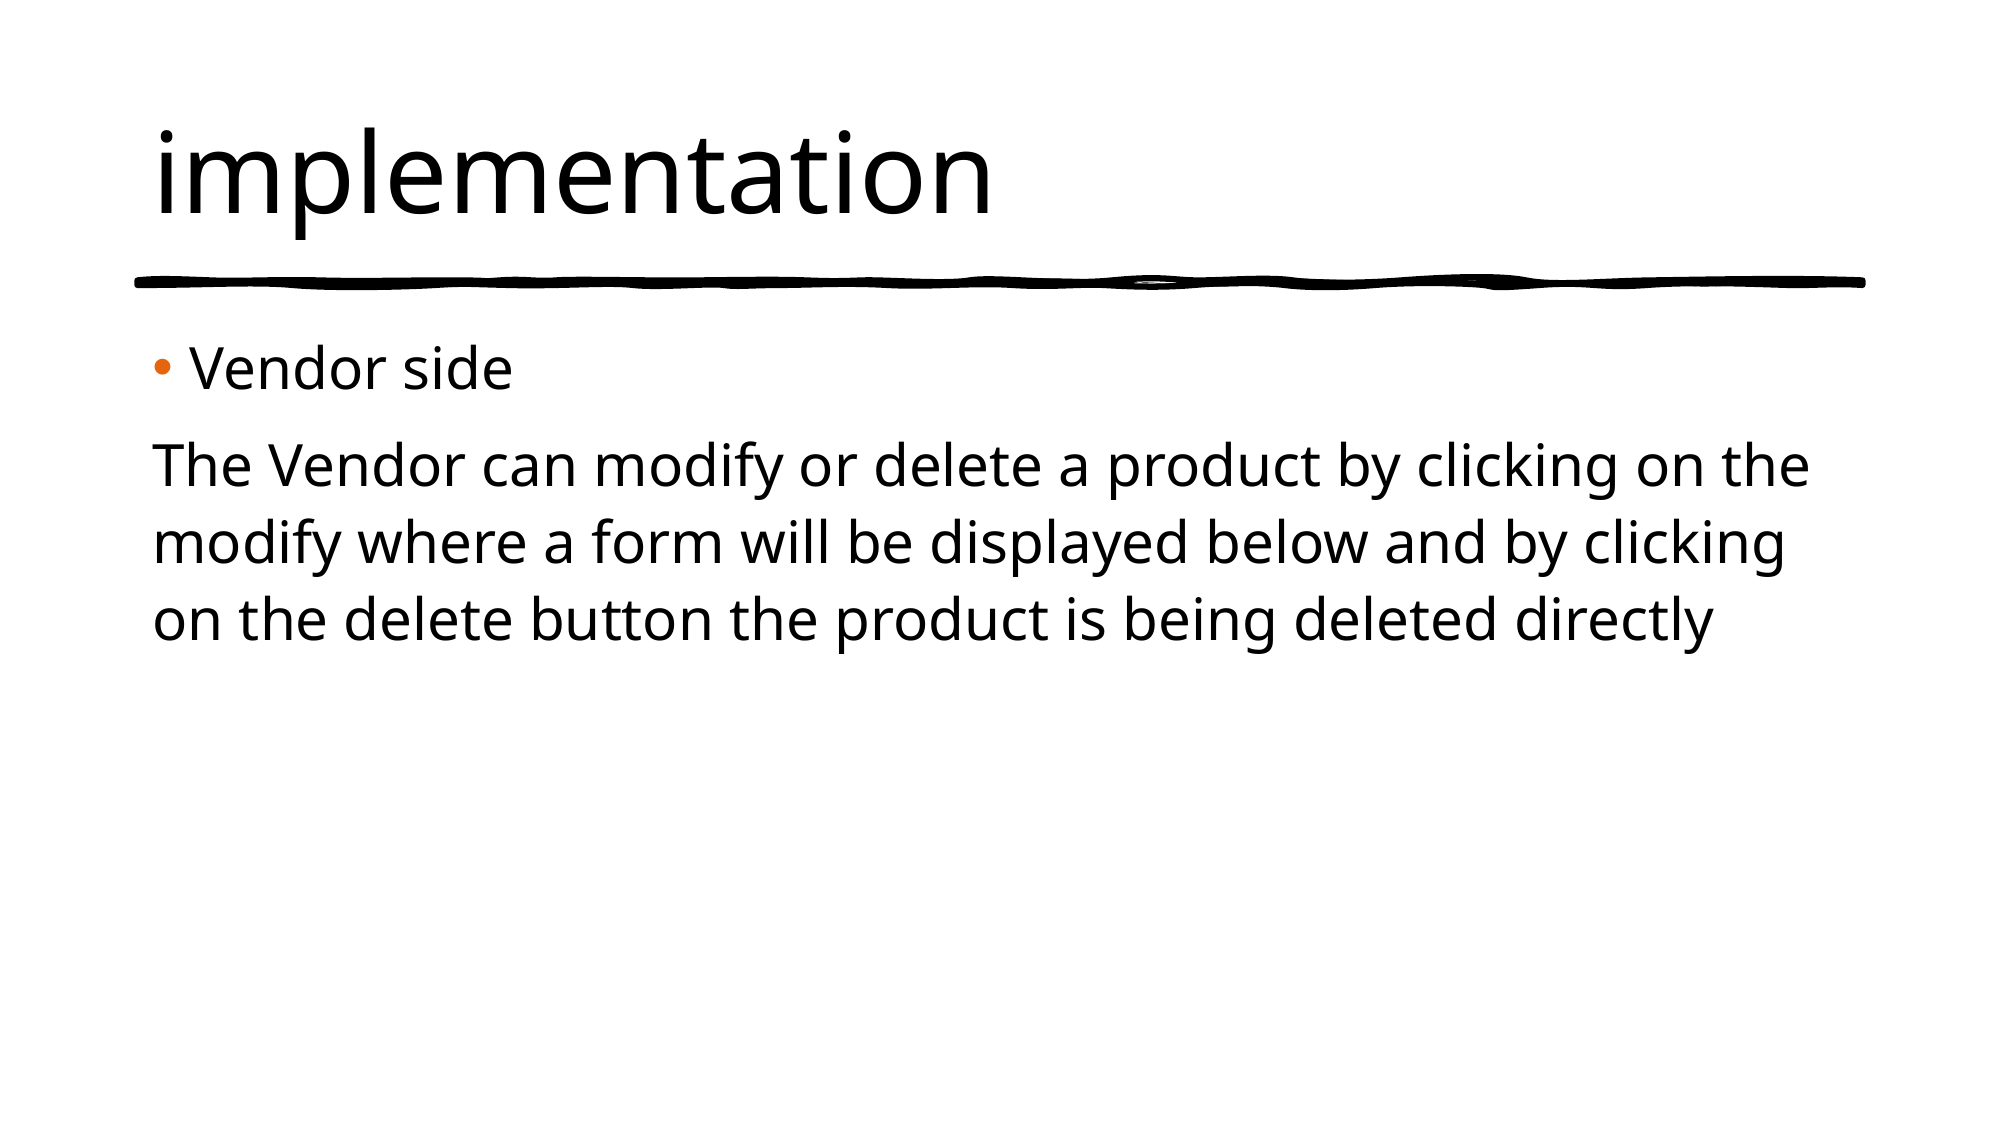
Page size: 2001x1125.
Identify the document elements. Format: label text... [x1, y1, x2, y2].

title implementation [137, 59, 1863, 278]
list Vendor side The Vendor can modify or delete a product by clicking on the modify where a form will be displayed below and by clicking on the delete button the product is being deleted directly [137, 316, 1863, 1014]
